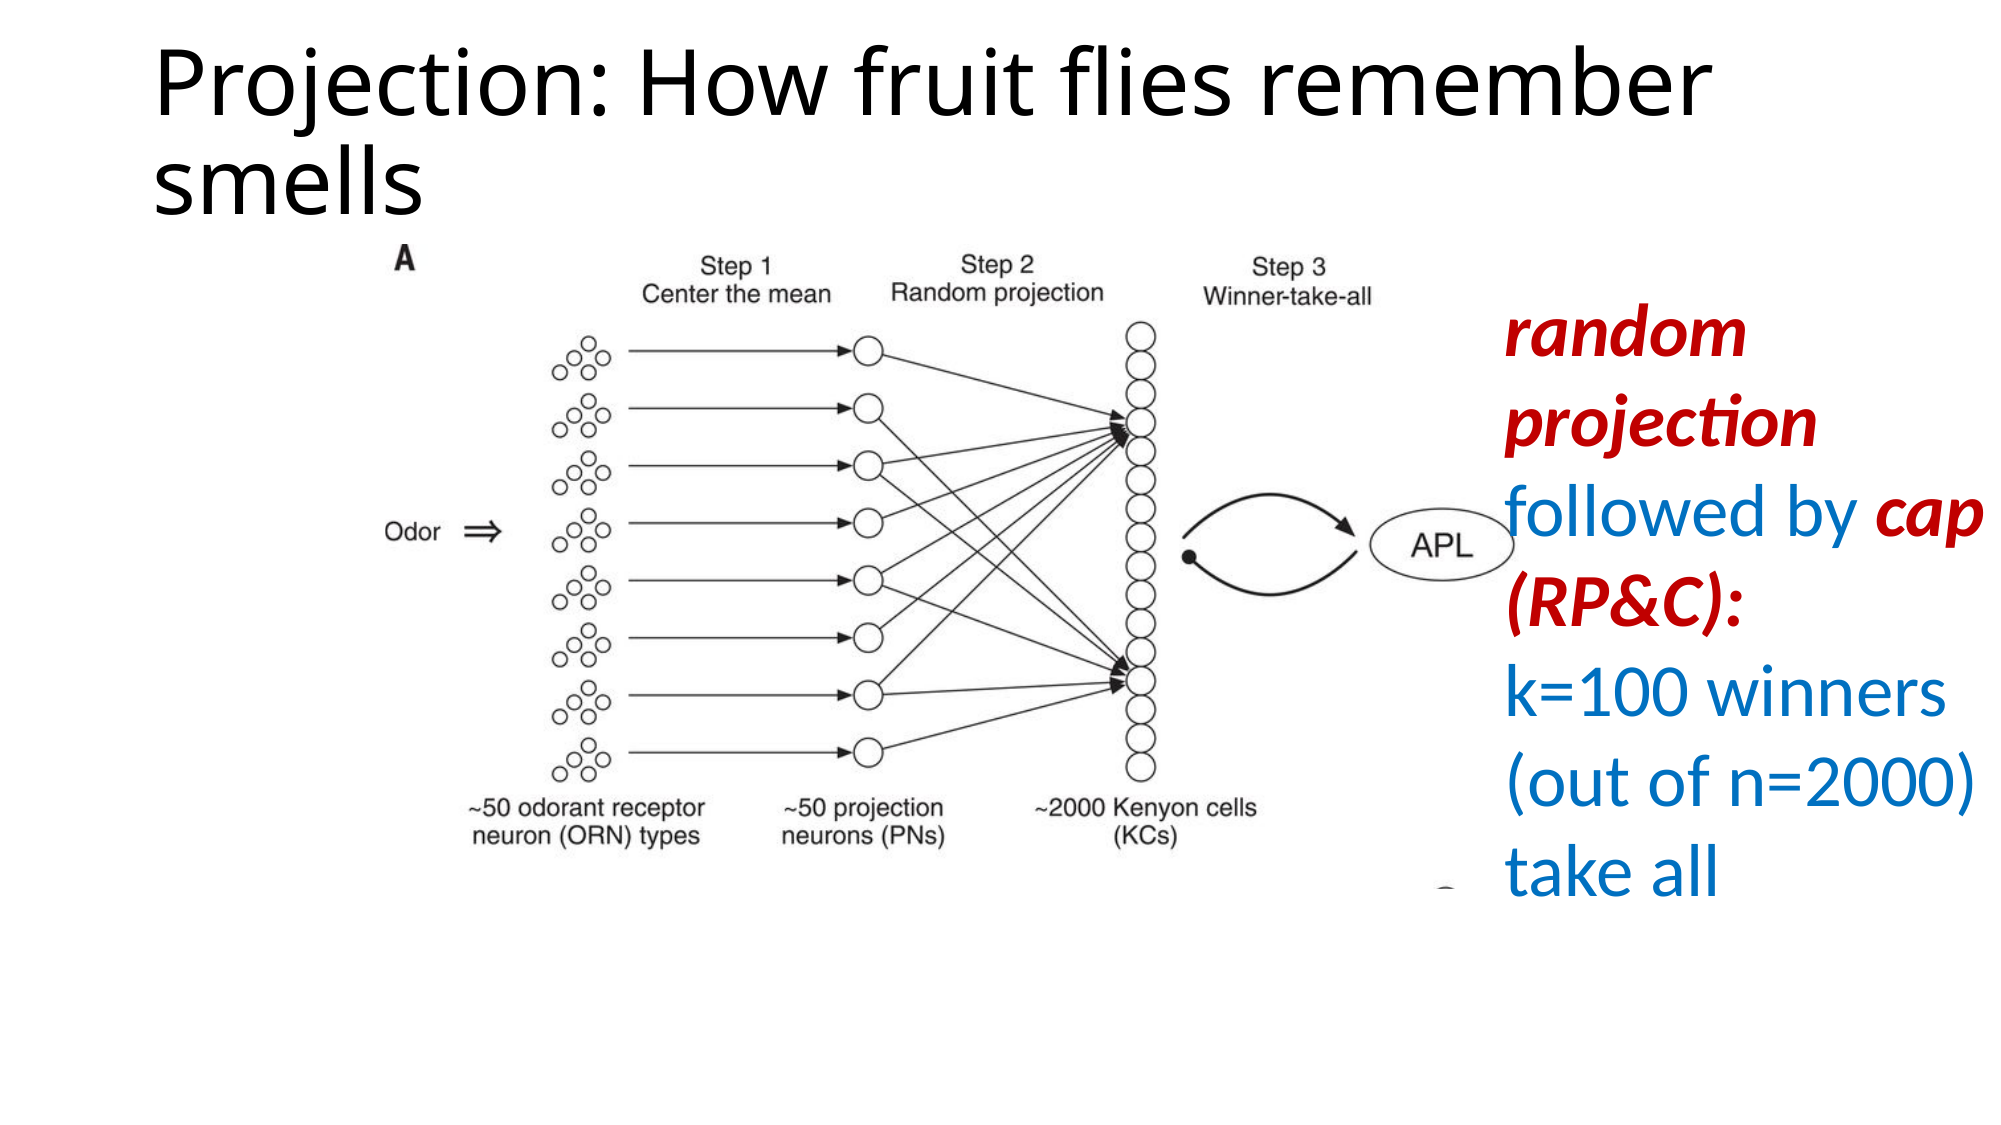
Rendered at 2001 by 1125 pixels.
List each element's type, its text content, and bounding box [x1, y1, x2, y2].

text_box random projection followed by cap (RP&C): k=100 winners (out of n=2000) take all [1489, 274, 2000, 919]
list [385, 244, 1524, 889]
title Projection: How fruit flies remember smells [137, 26, 1863, 245]
